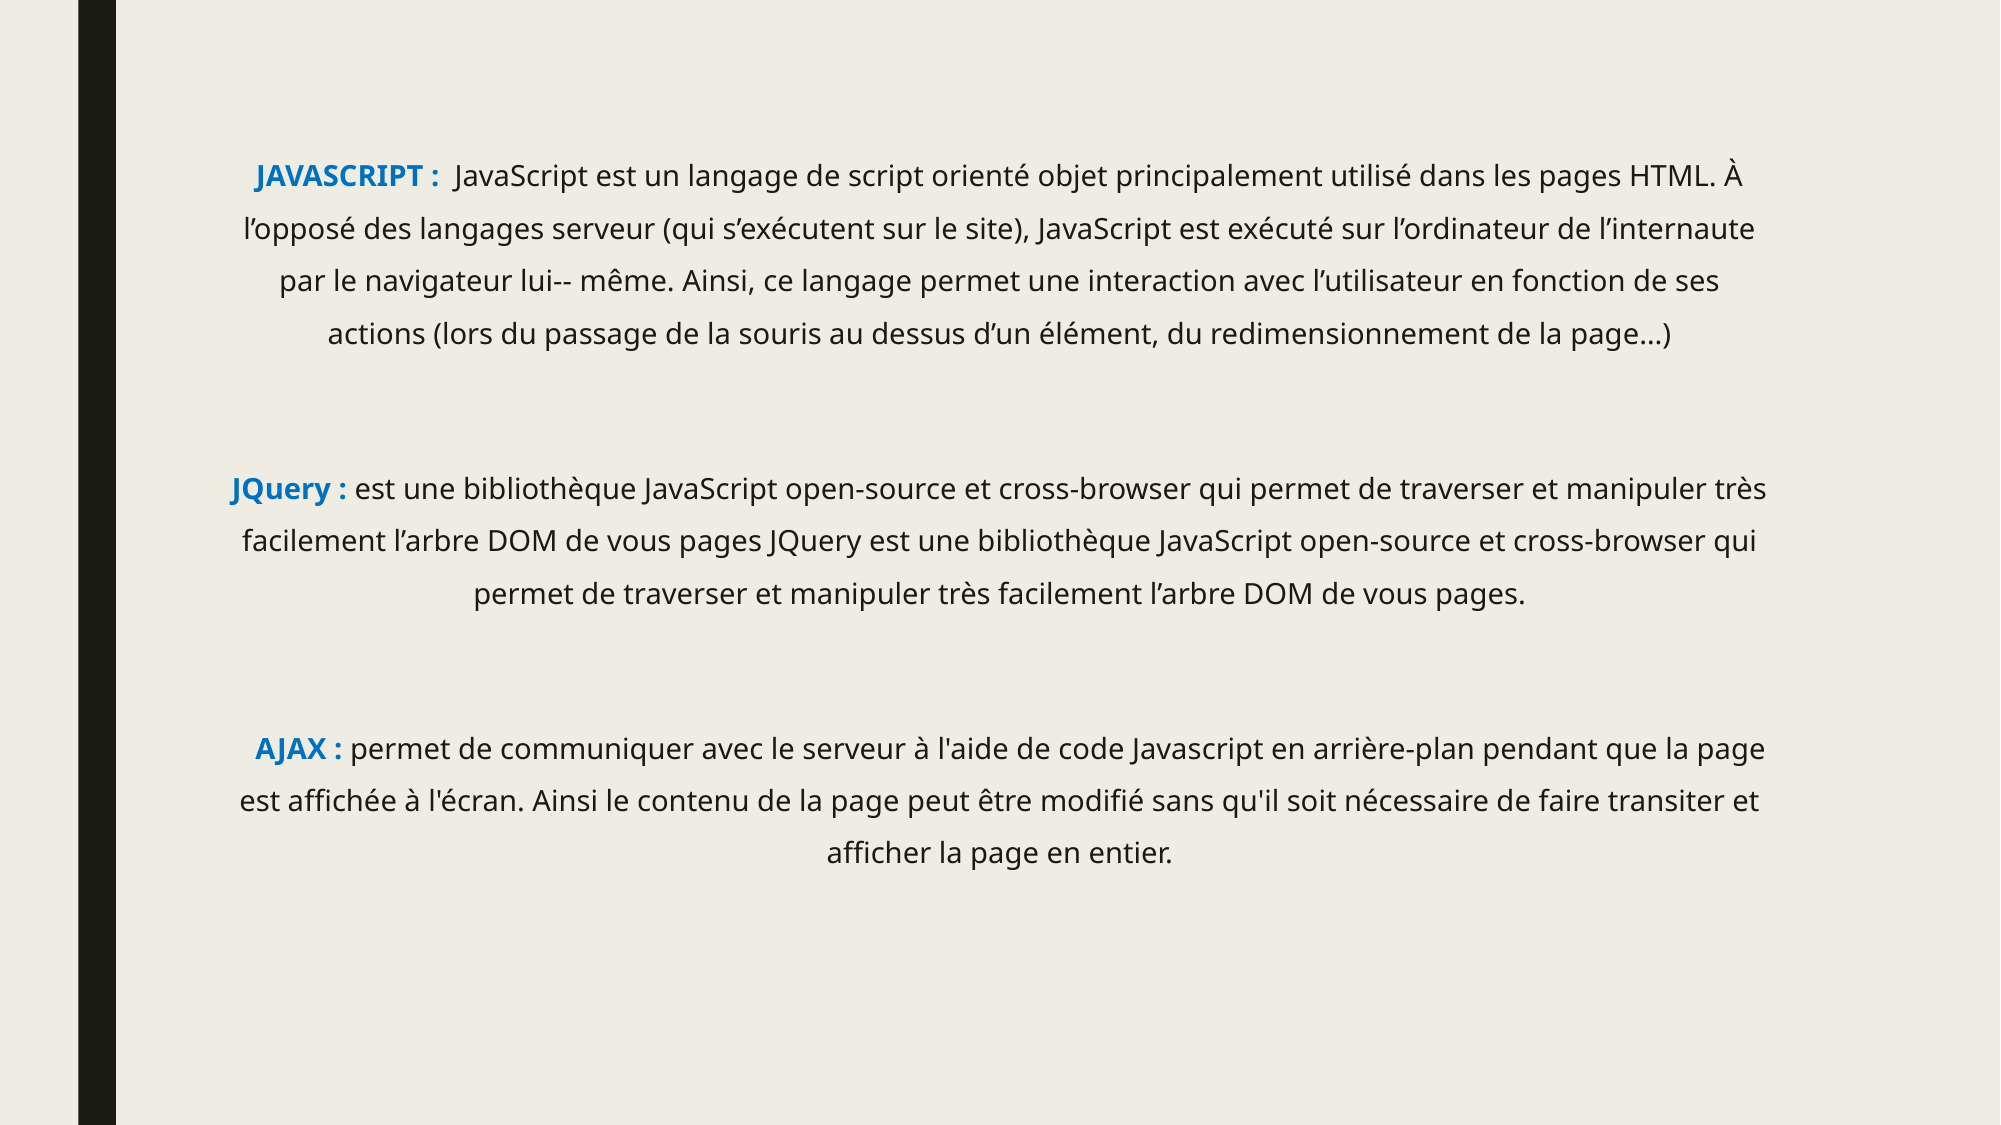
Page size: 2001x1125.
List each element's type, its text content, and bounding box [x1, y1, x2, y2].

list JAVASCRIPT : JavaScript est un langage de script orienté objet principalement utilisé dans les pages HTML. À l’opposé des langages serveur (qui s’exécutent sur le site), JavaScript est exécuté sur l’ordinateur de l’internaute par le navigateur lui-- même. Ainsi, ce langage permet une interaction avec l’utilisateur en fonction de ses actions (lors du passage de la souris au dessus d’un élément, du redimensionnement de la page…) JQuery : est une bibliothèque JavaScript open-source et cross-browser qui permet de traverser et manipuler très facilement l’arbre DOM de vous pages JQuery est une bibliothèque JavaScript open-source et cross-browser qui permet de traverser et manipuler très facilement l’arbre DOM de vous pages. AJAX : permet de communiquer avec le serveur à l'aide de code Javascript en arrière-plan pendant que la page est affichée à l'écran. Ainsi le contenu de la page peut être modifié sans qu'il soit nécessaire de faire transiter et afficher la page en entier. [212, 132, 1788, 1052]
